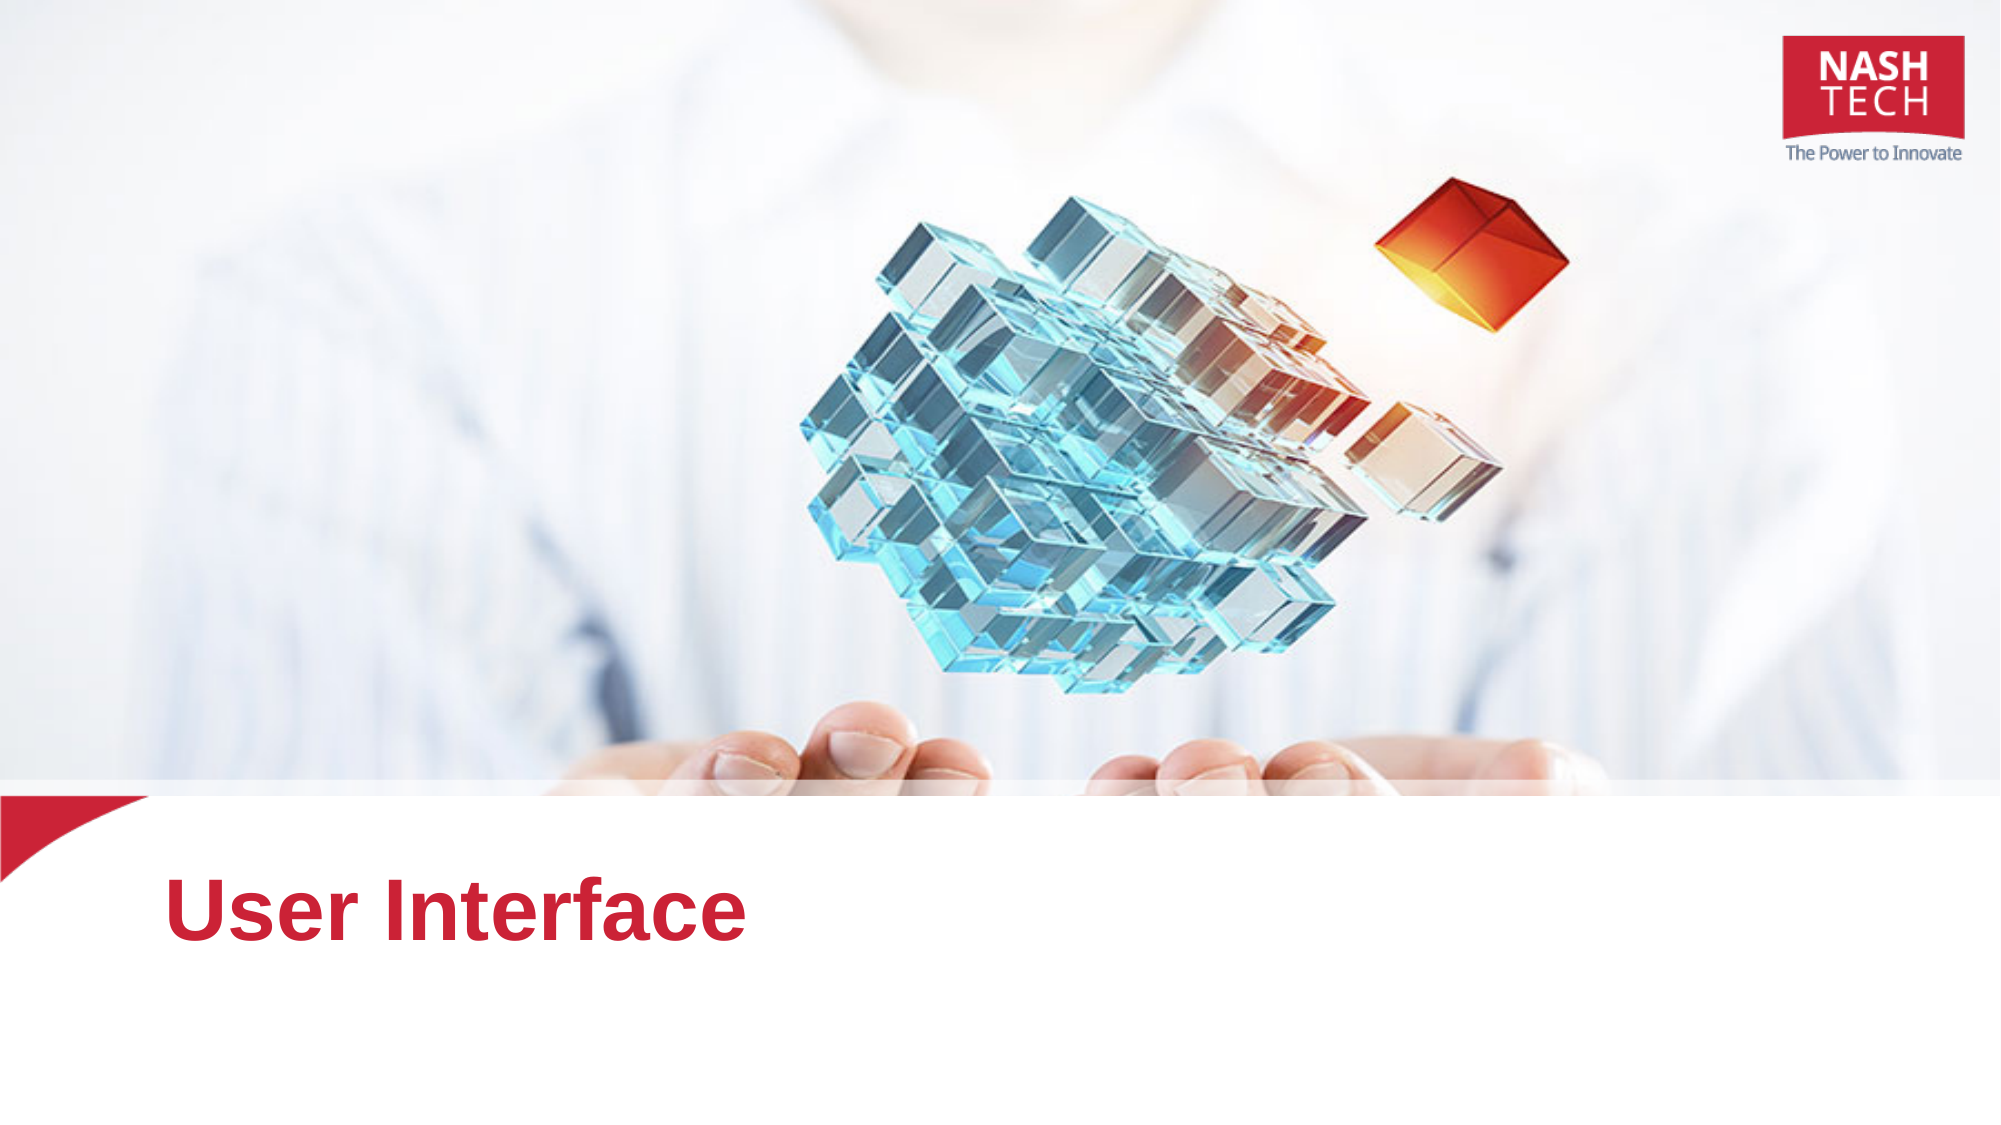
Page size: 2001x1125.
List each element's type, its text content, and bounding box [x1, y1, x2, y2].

title User Interface [149, 795, 1875, 967]
picture [0, 796, 149, 887]
picture [0, 0, 2001, 1125]
